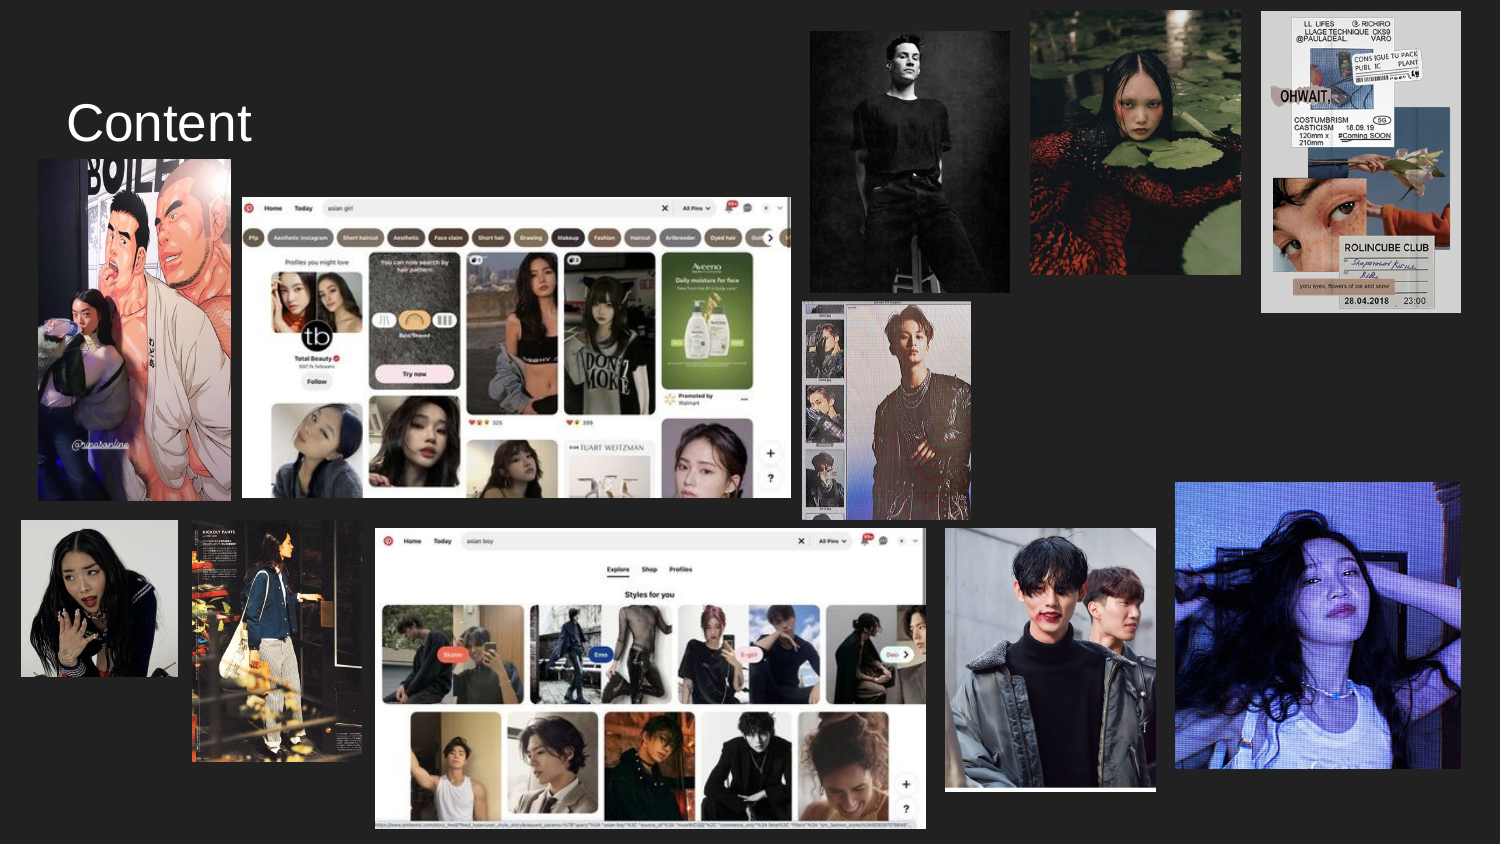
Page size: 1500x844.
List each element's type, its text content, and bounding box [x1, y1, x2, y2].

picture [944, 528, 1156, 792]
picture [38, 159, 232, 502]
picture [192, 520, 362, 762]
picture [375, 528, 926, 830]
title Content [1014, 72, 1024, 167]
picture [1261, 11, 1461, 313]
title Content [1246, 72, 1255, 167]
picture [1029, 10, 1241, 275]
title Content [51, 72, 805, 167]
picture [1174, 482, 1461, 769]
picture [242, 197, 791, 499]
picture [21, 520, 178, 677]
picture [810, 31, 1010, 293]
picture [801, 301, 972, 520]
